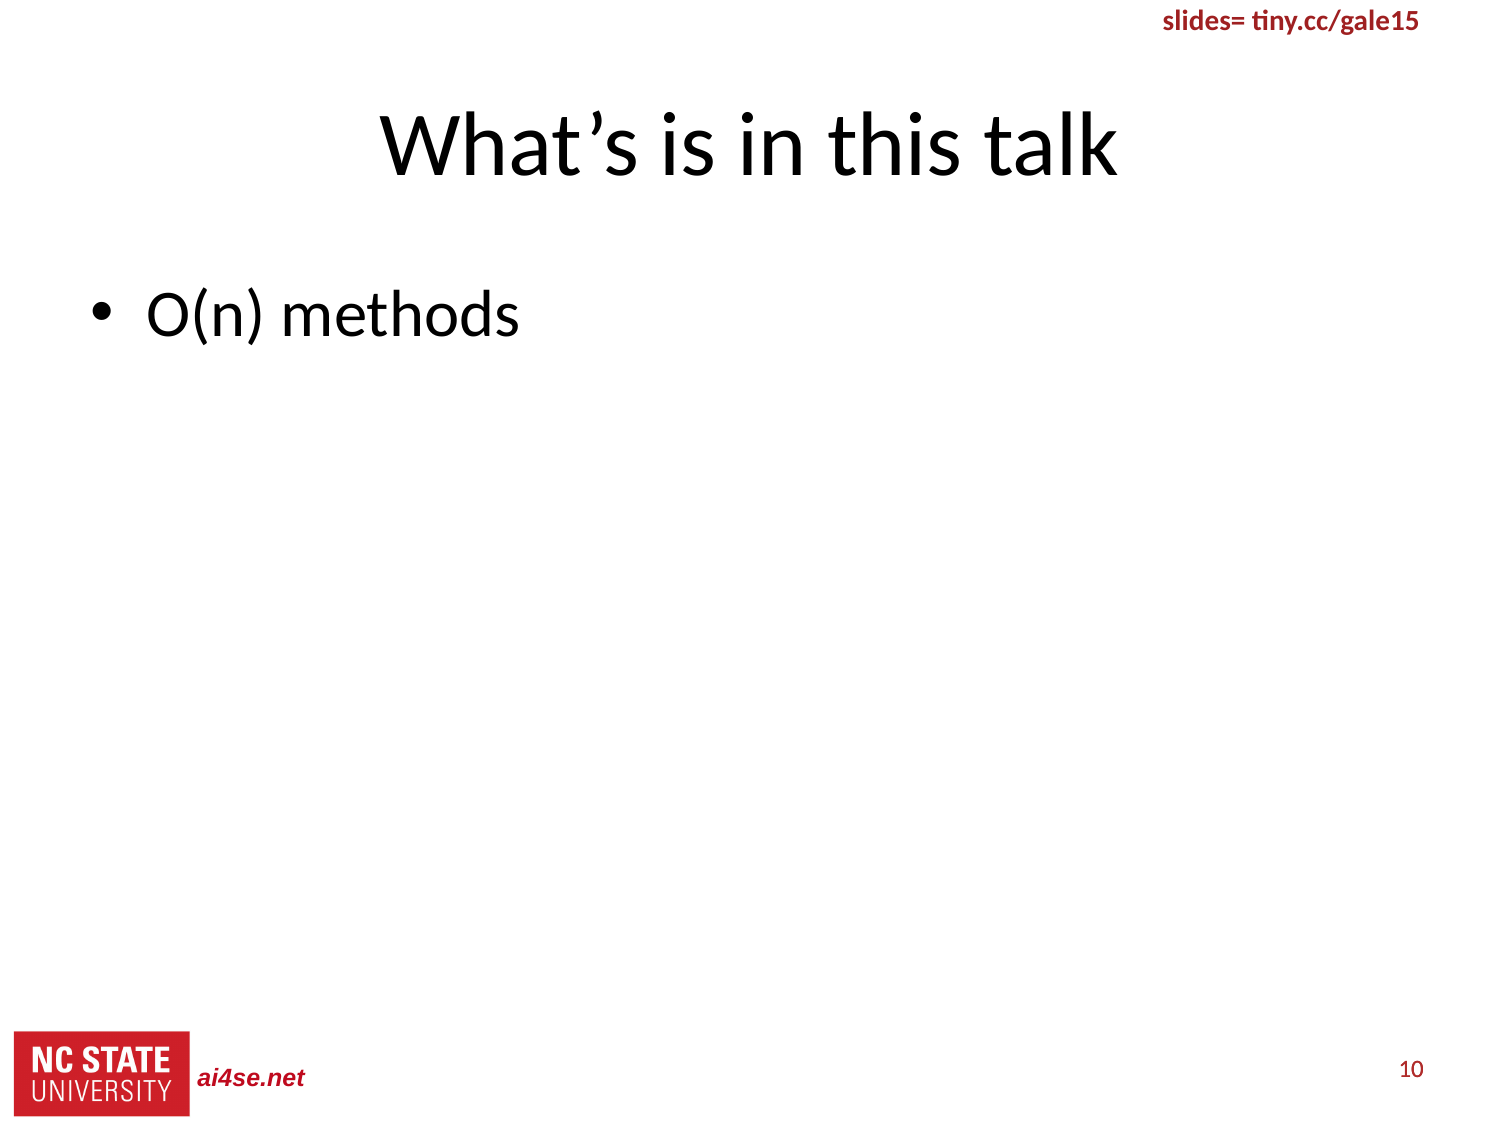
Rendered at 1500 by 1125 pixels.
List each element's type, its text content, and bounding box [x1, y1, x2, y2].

list O(n) methods [75, 262, 1425, 1005]
picture [13, 1030, 191, 1118]
title What’s is in this talk [75, 45, 1425, 233]
